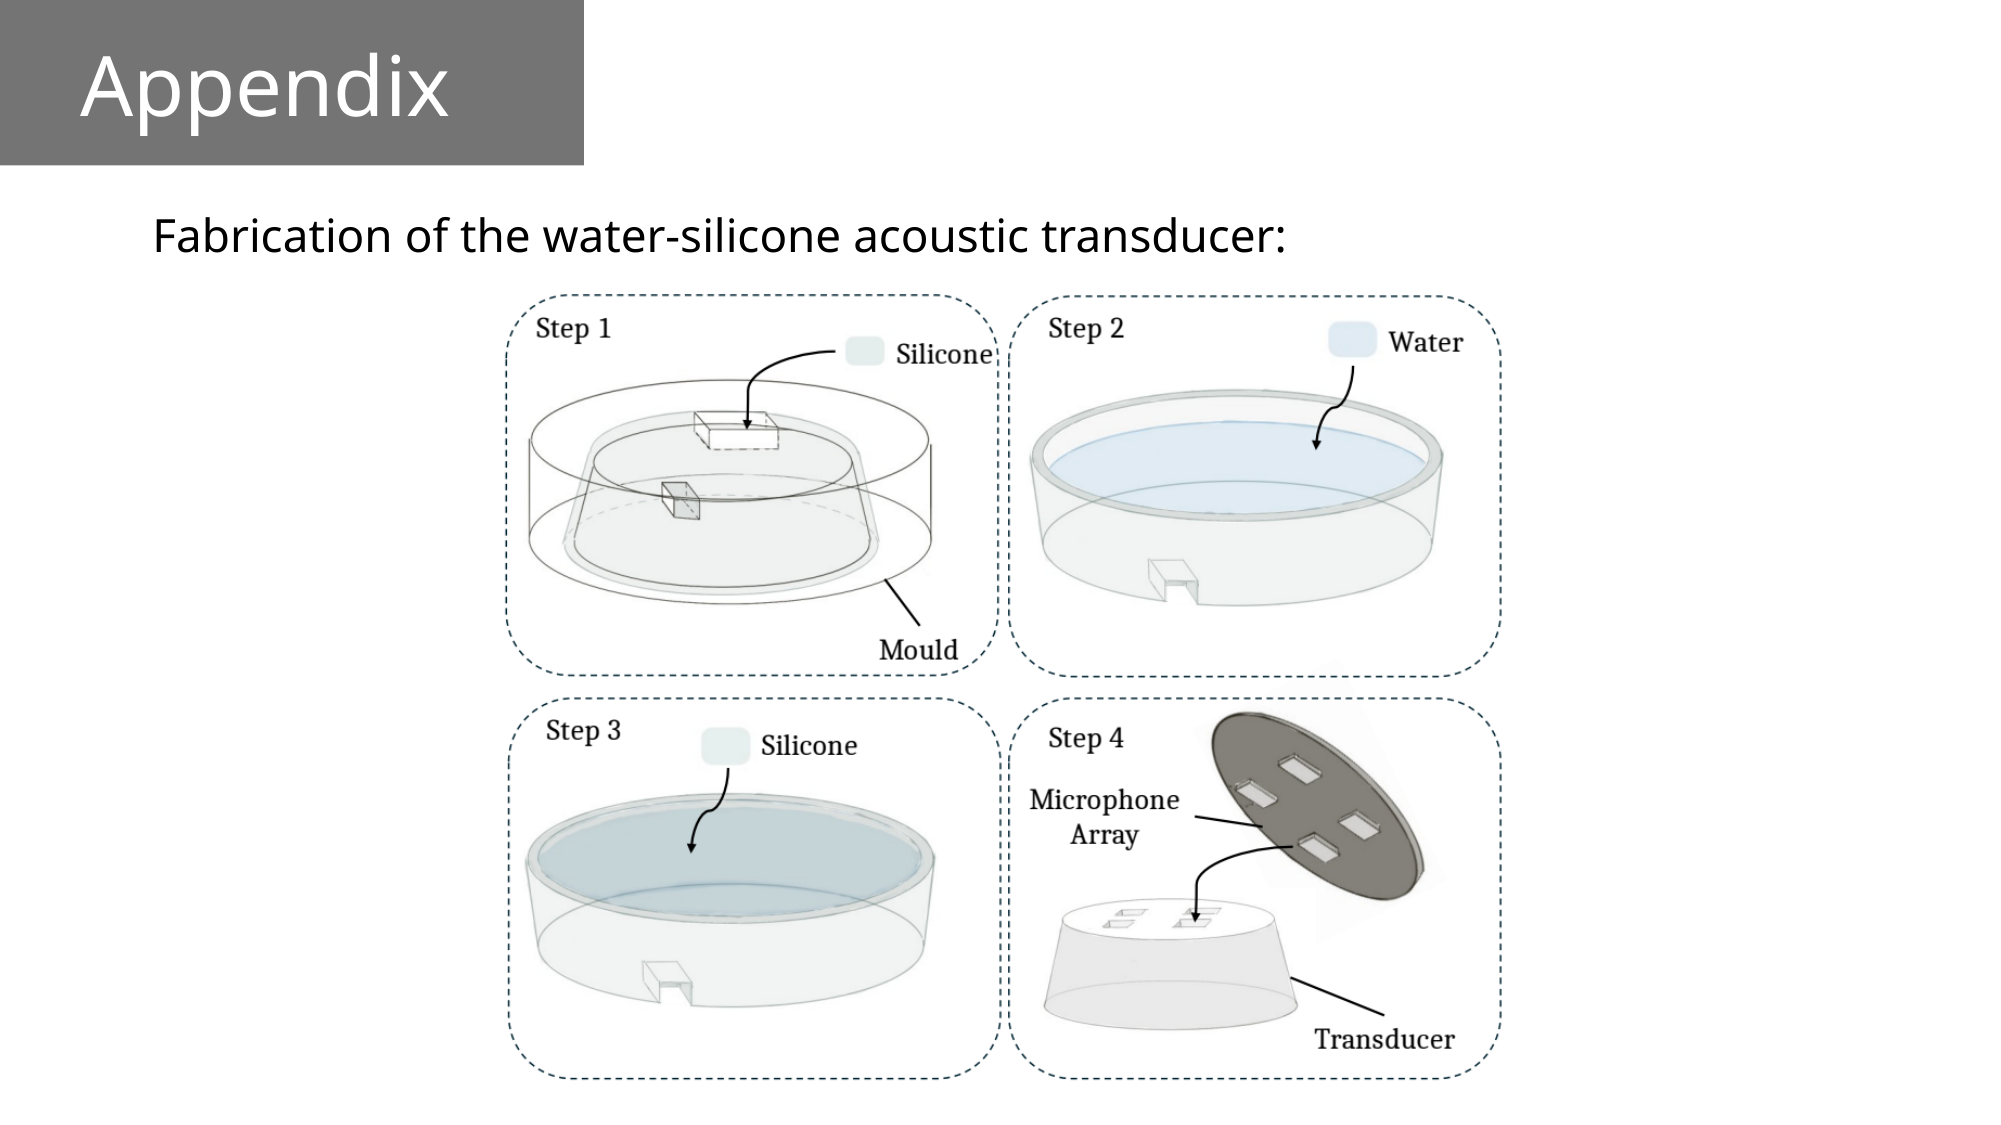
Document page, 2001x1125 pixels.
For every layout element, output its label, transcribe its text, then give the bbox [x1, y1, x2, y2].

text_box Appendix [0, 0, 585, 167]
picture [493, 278, 1507, 1091]
list Fabrication of the water-silicone acoustic transducer: [137, 205, 1863, 279]
